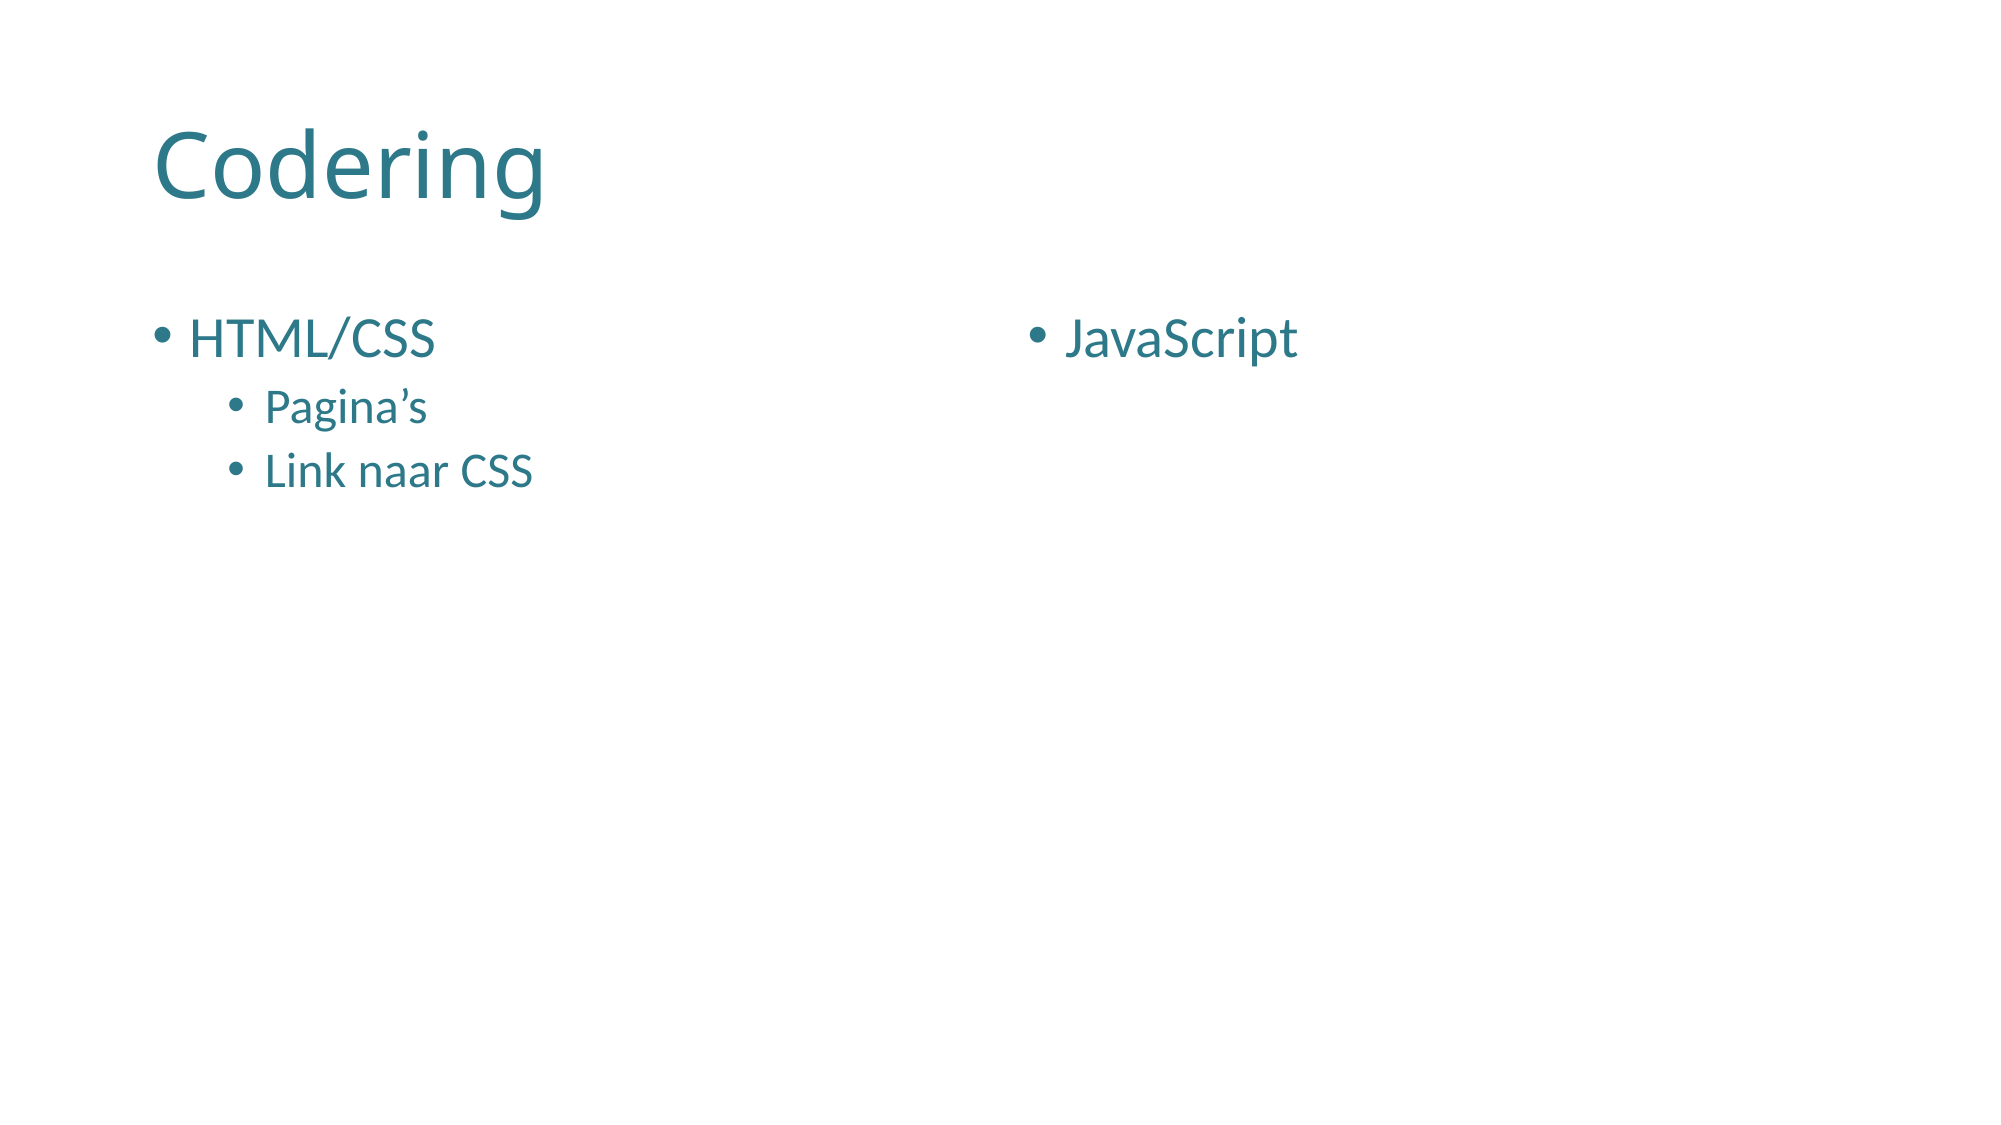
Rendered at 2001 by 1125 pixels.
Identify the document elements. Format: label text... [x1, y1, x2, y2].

list JavaScript [1012, 299, 1863, 1014]
list HTML/CSS Pagina’s Link naar CSS [137, 299, 988, 1014]
title Codering [137, 59, 1863, 278]
